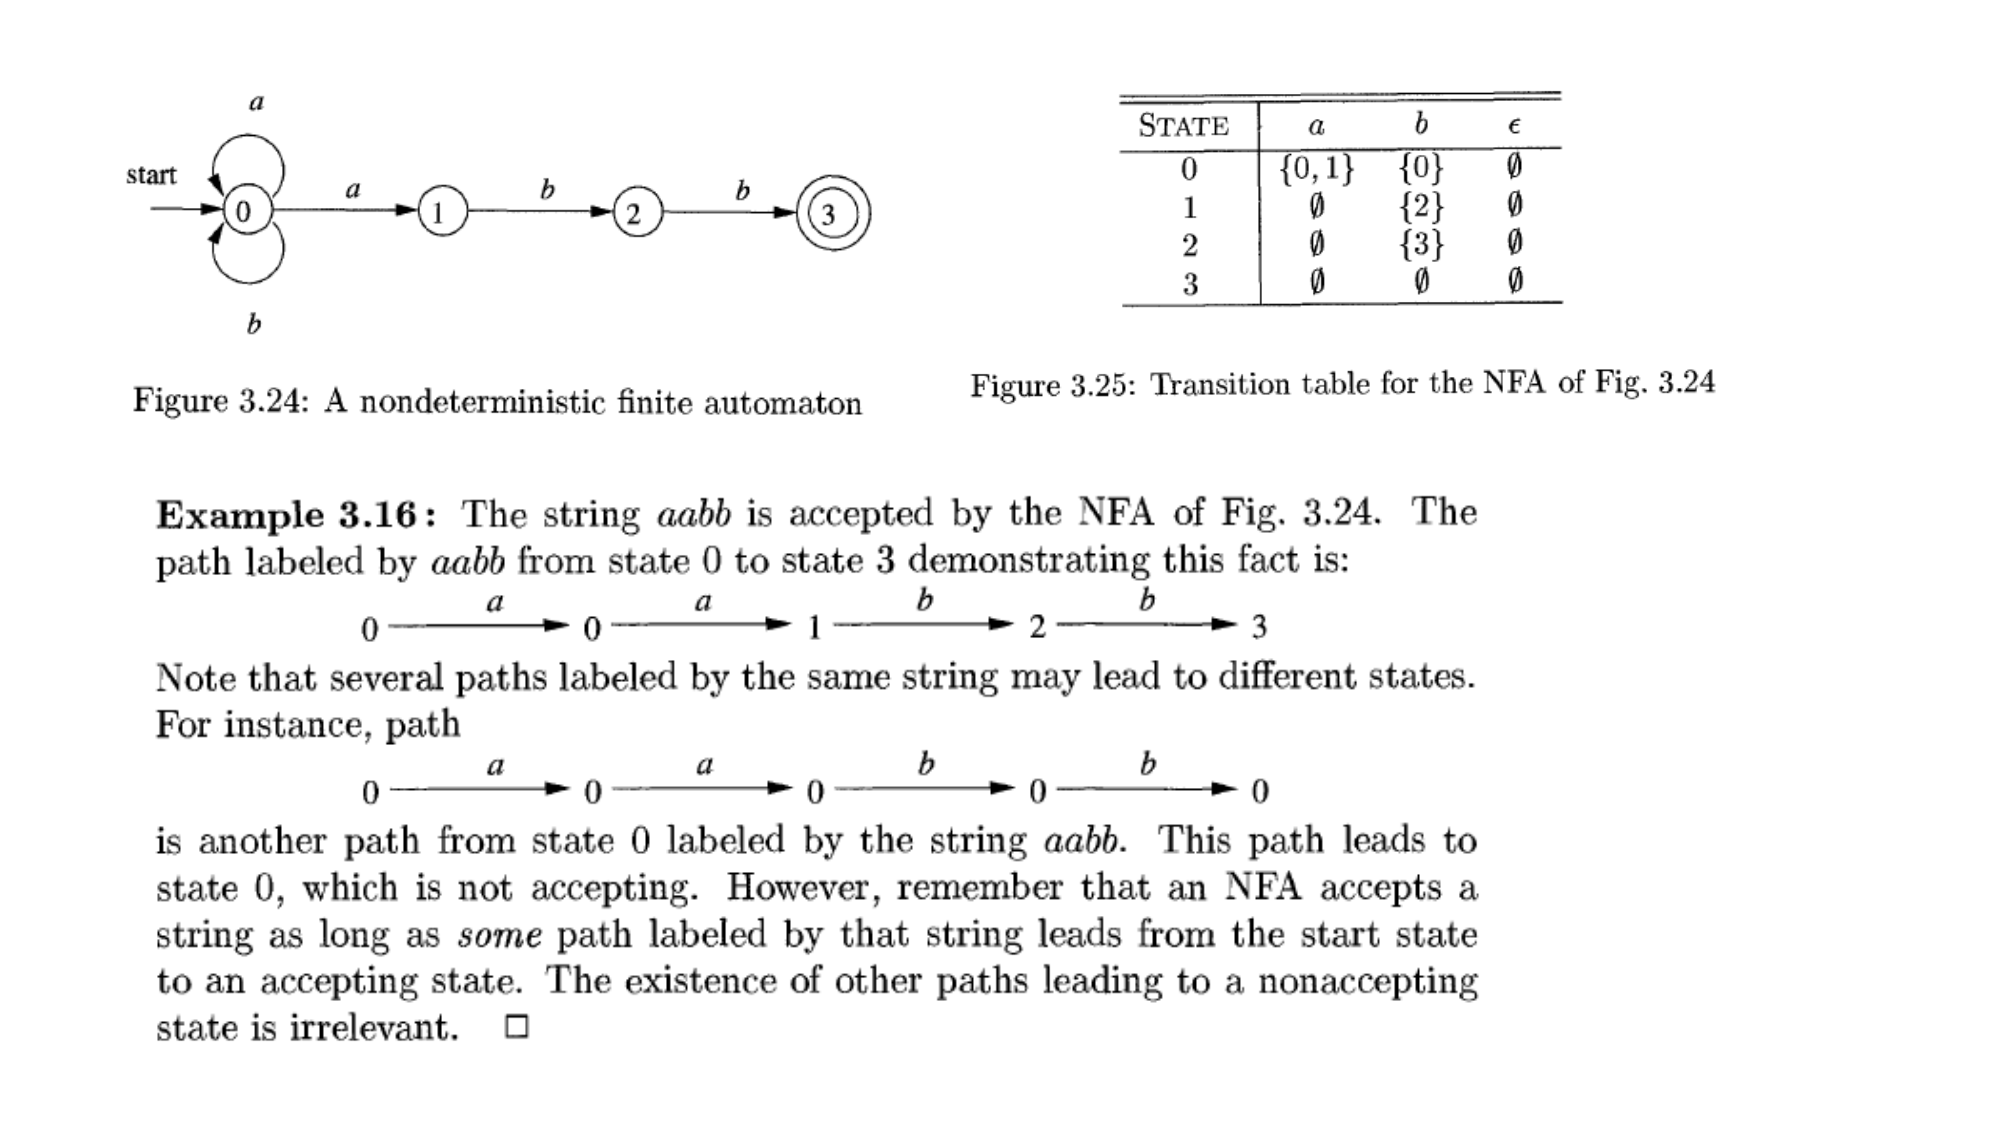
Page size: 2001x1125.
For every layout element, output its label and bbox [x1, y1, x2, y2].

picture [137, 468, 1500, 1064]
picture [77, 68, 1733, 455]
